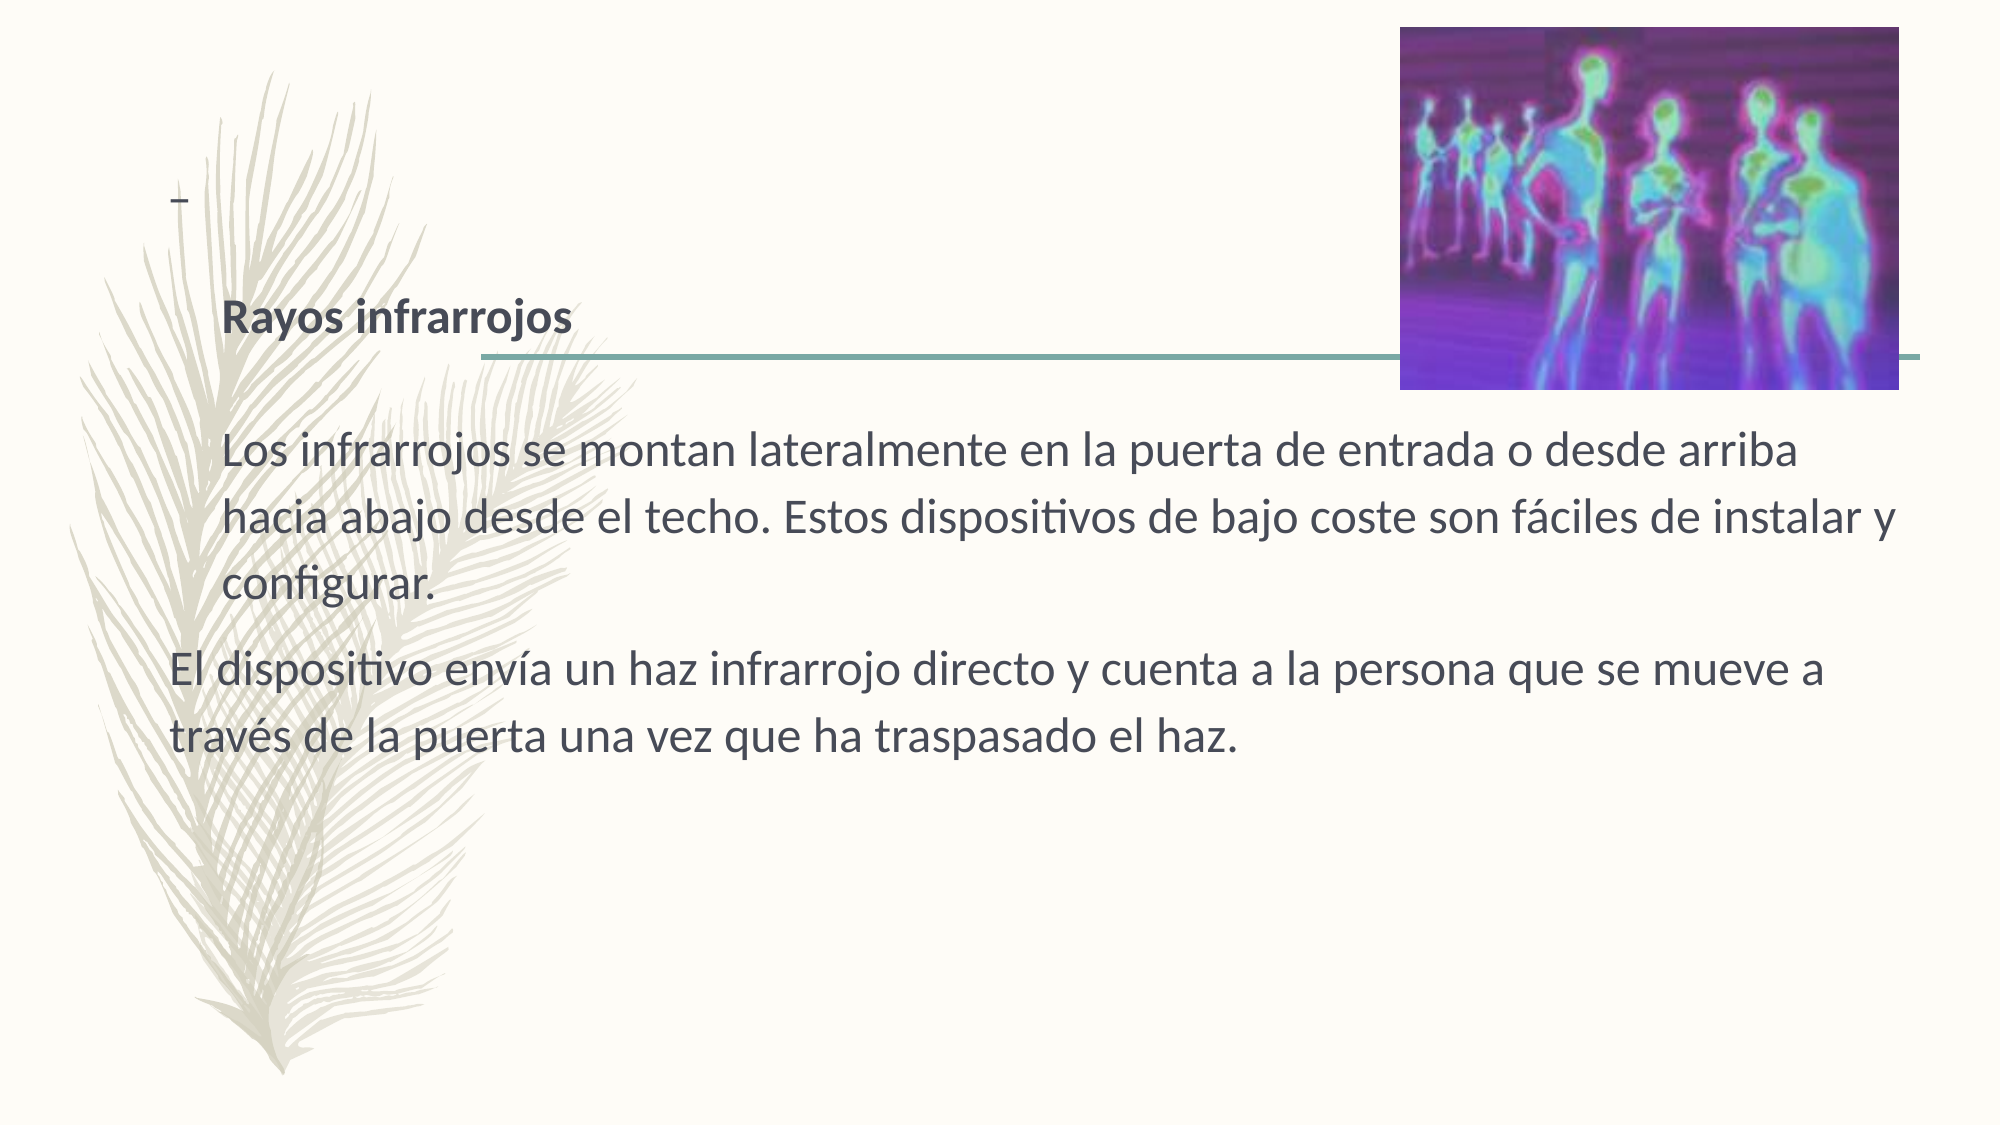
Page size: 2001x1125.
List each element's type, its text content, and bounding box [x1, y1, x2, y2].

picture [1400, 27, 1899, 390]
list Rayos infrarrojos Los infrarrojos se montan lateralmente en la puerta de entrada o desde arriba hacia abajo desde el techo. Estos dispositivos de bajo coste son fáciles de instalar y configurar. El dispositivo envía un haz infrarrojo directo y cuenta a la persona que se mueve a través de la puerta una vez que ha traspasado el haz. [154, 158, 1920, 1052]
